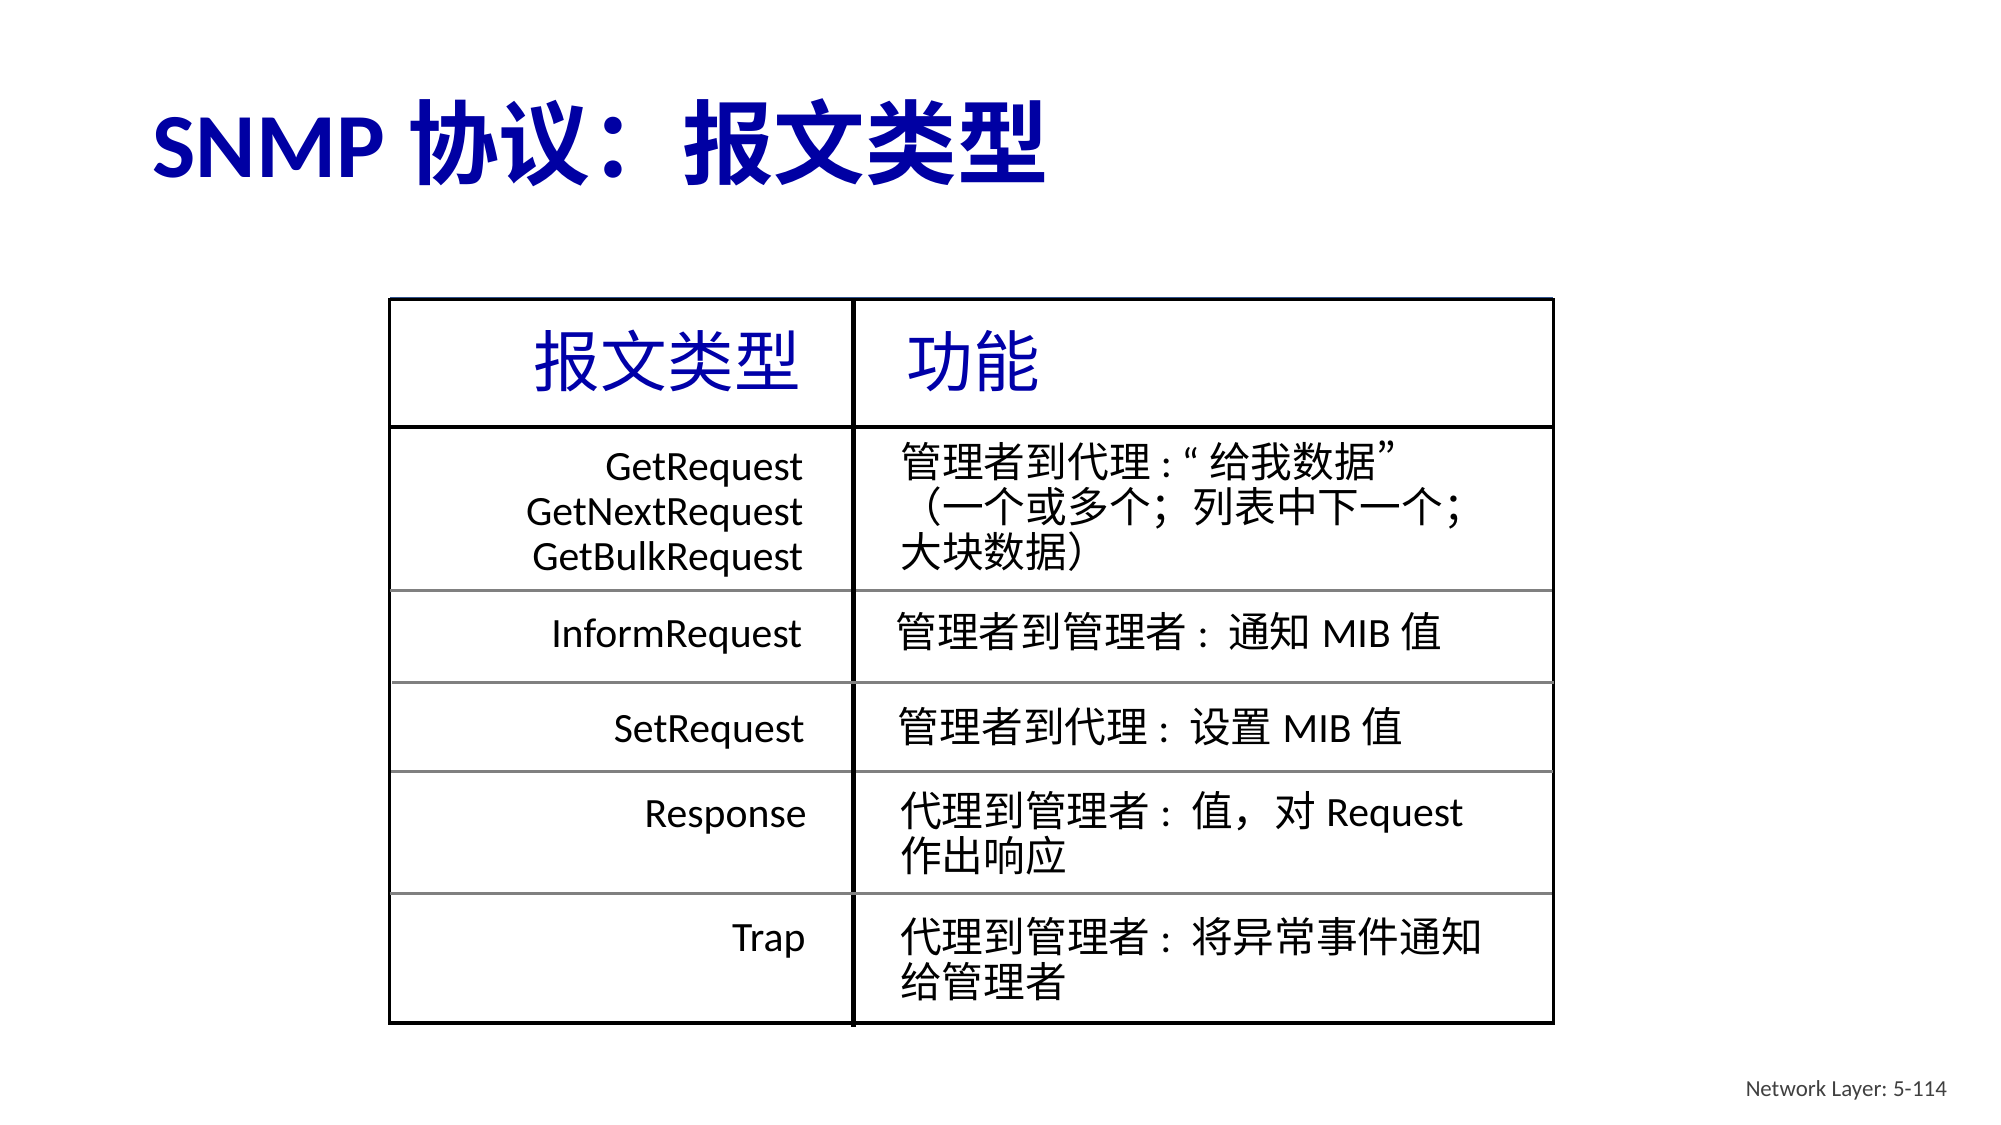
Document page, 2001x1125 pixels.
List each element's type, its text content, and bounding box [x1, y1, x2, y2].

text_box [389, 298, 1554, 1033]
title SNMP协议：报文类型 [137, 74, 1863, 221]
slide_number Network Layer: 5-114 [1512, 1056, 1963, 1117]
